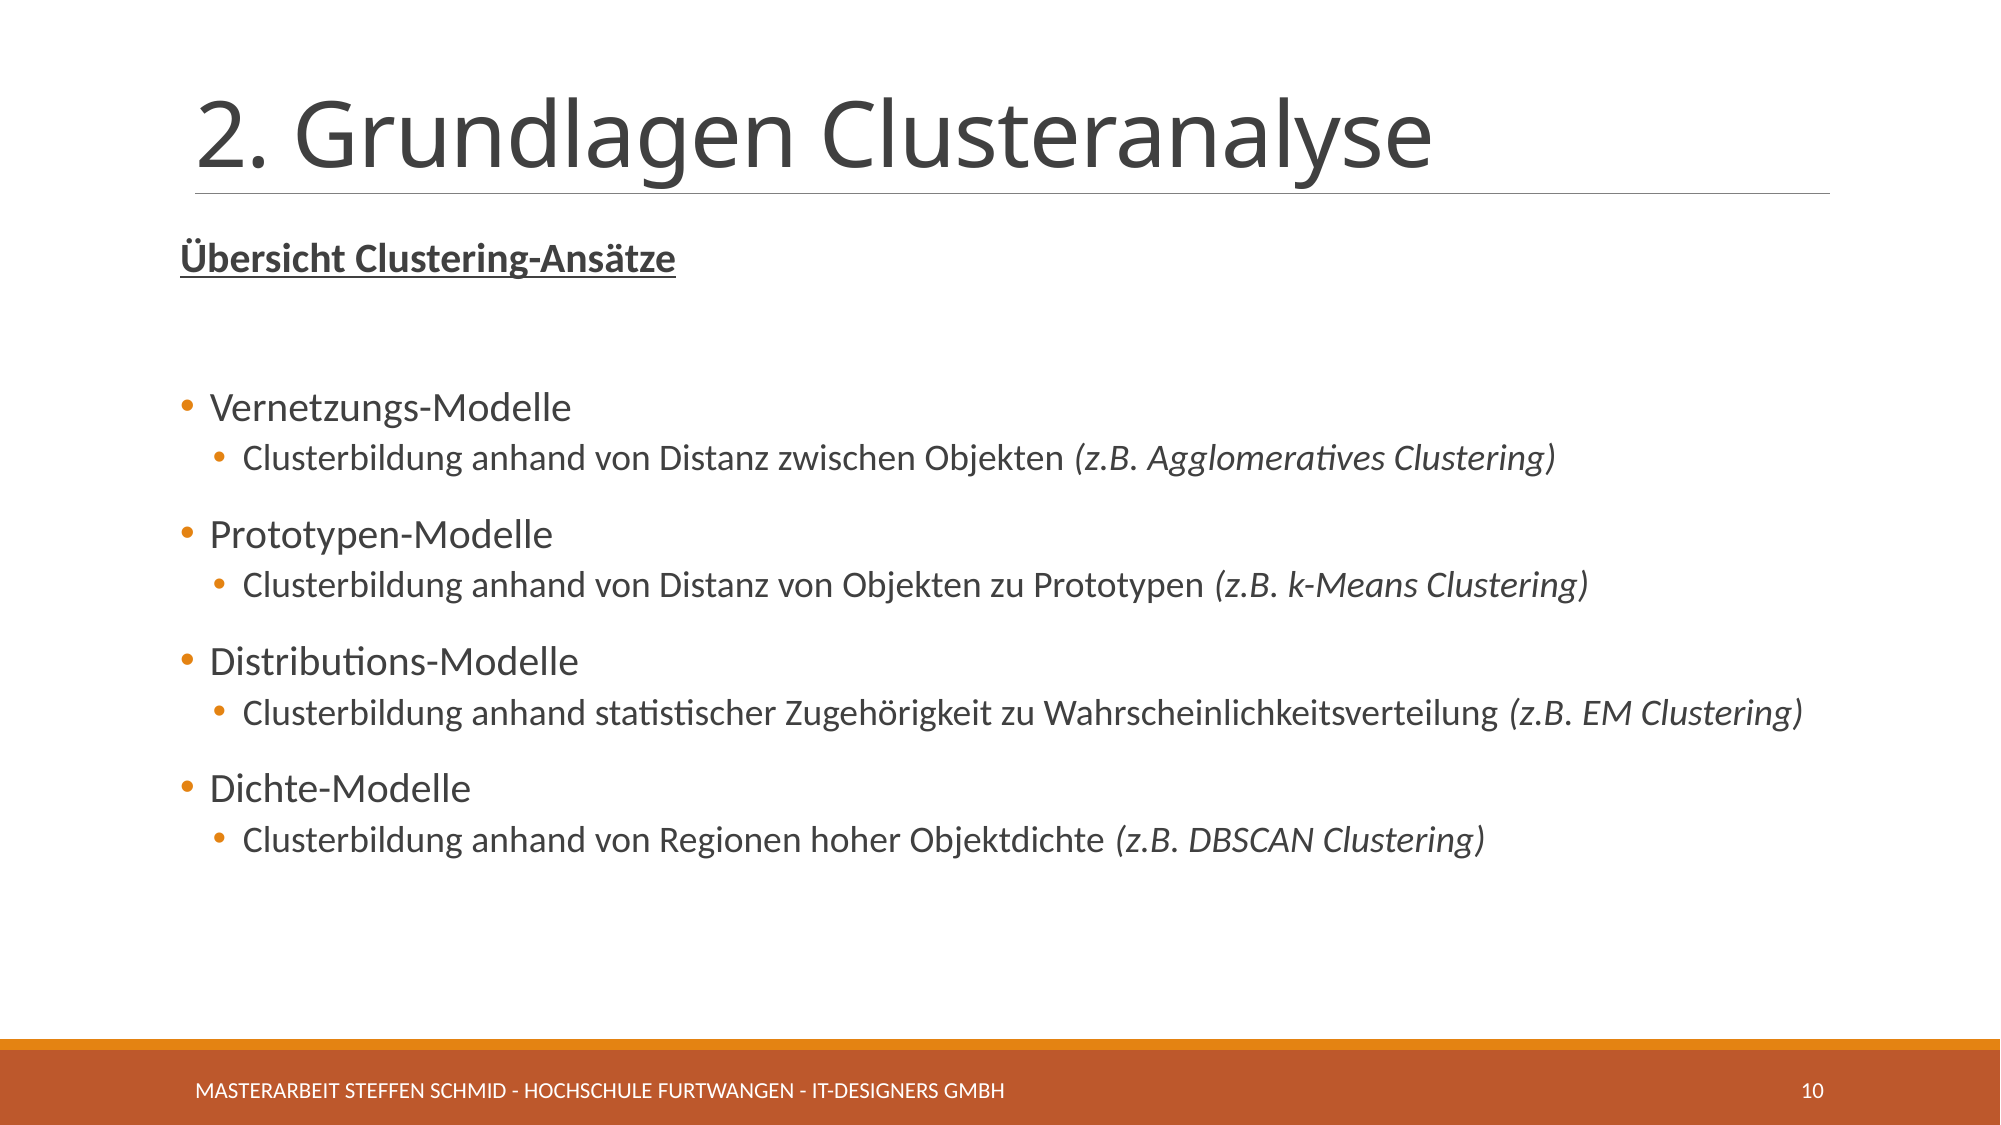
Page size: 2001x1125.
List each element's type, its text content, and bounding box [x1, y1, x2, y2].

footer Masterarbeit Steffen Schmid - Hochschule Furtwangen - IT-Designers GmbH [180, 1059, 1396, 1120]
slide_number 10 [1624, 1059, 1840, 1120]
list Übersicht Clustering-Ansätze Vernetzungs-Modelle Clusterbildung anhand von Distanz zwischen Objekten (z.B. Agglomeratives Clustering) Prototypen-Modelle Clusterbildung anhand von Distanz von Objekten zu Prototypen (z.B. k-Means Clustering) Distributions-Modelle Clusterbildung anhand statistischer Zugehörigkeit zu Wahrscheinlichkeitsverteilung (z.B. EM Clustering) Dichte-Modelle Clusterbildung anhand von Regionen hoher Objektdichte (z.B. DBSCAN Clustering) [180, 229, 1830, 998]
title 2. Grundlagen Clusteranalyse [180, 47, 1830, 194]
